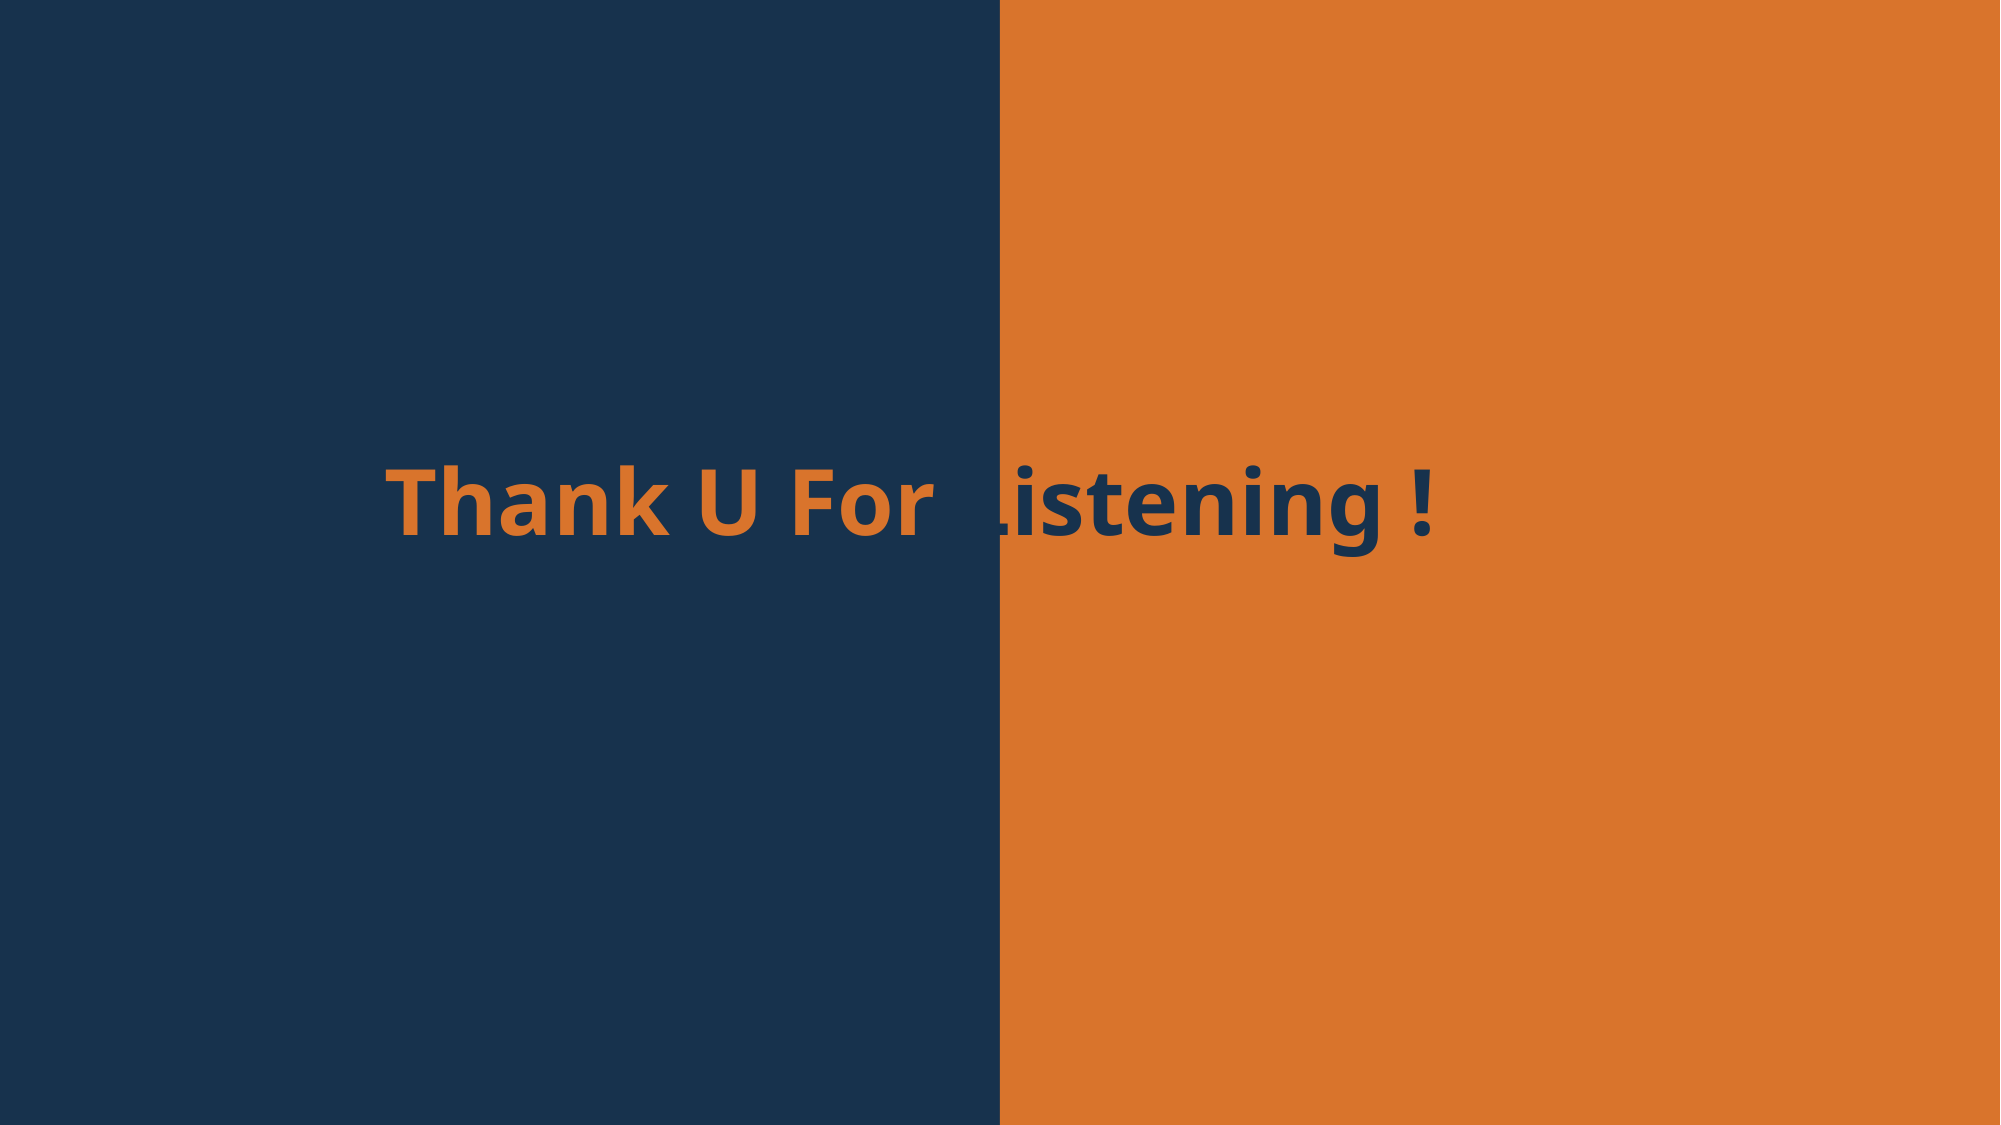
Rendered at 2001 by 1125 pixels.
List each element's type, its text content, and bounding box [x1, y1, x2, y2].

text_box Thank U For Listening ! [370, 436, 1509, 561]
text_box [0, 0, 999, 1125]
text_box [999, 0, 2000, 1125]
